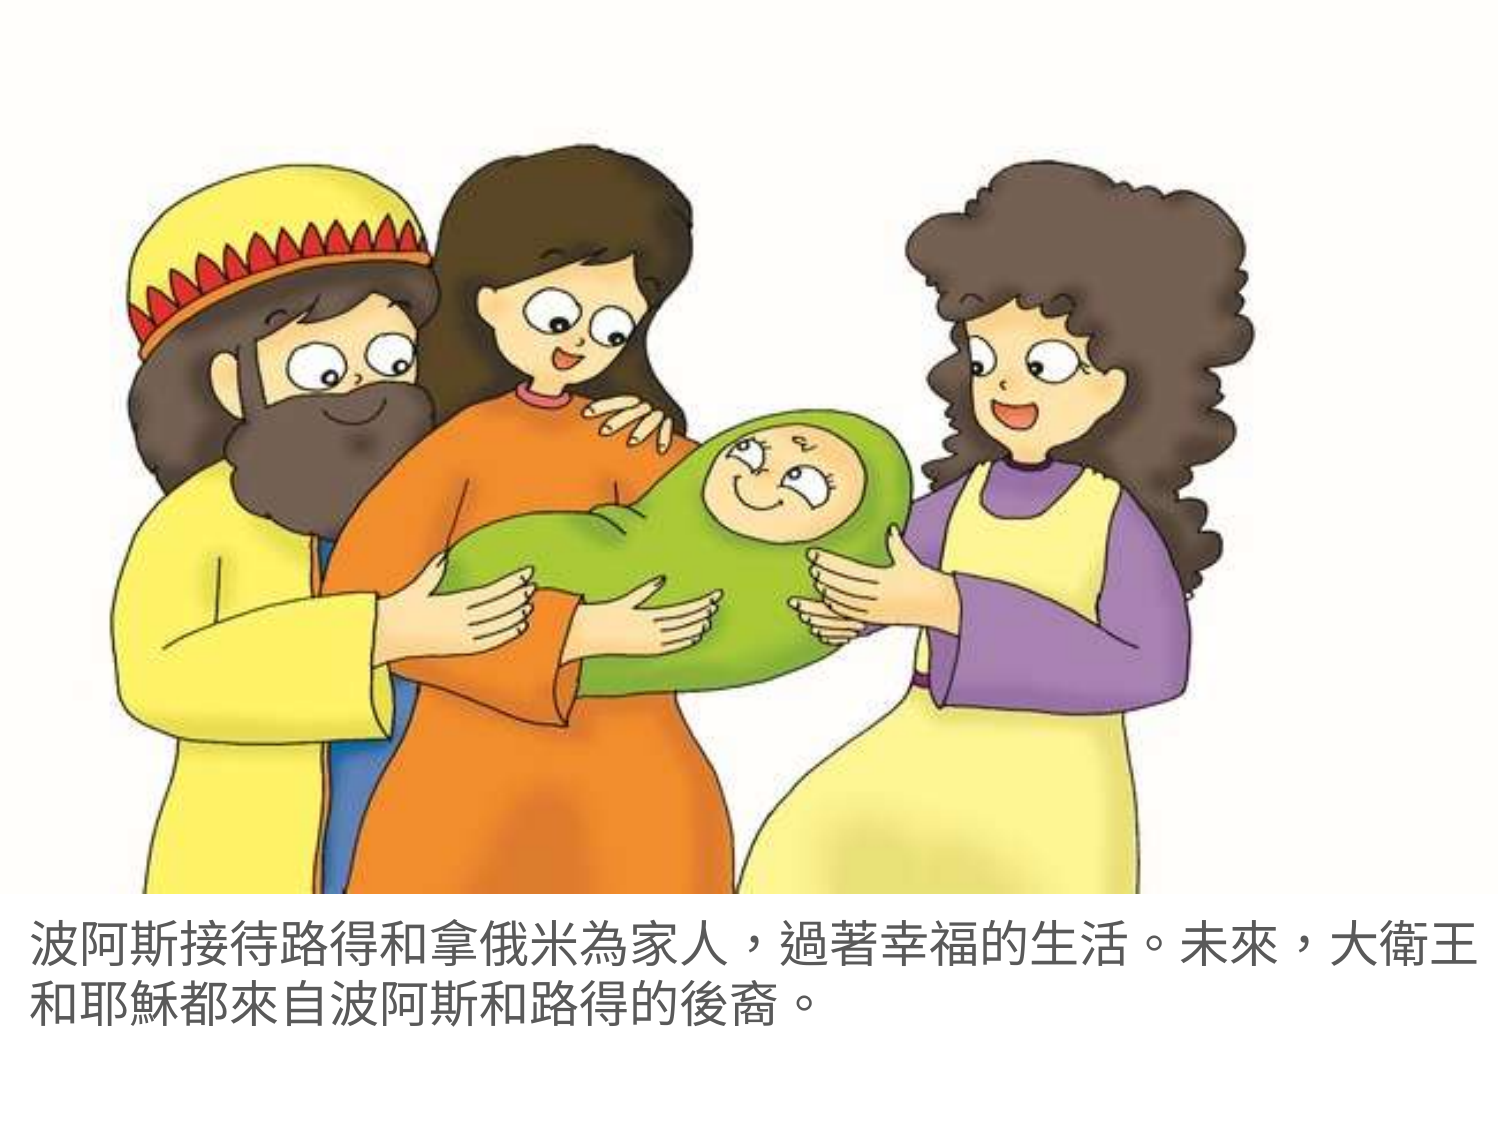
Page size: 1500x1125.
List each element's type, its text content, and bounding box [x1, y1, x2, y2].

picture [0, 0, 1498, 894]
text_box 波阿斯接待路得和拿俄米為家人，過著幸福的生活。未來，大衛王和耶穌都來自波阿斯和路得的後裔。 [14, 905, 1500, 1040]
